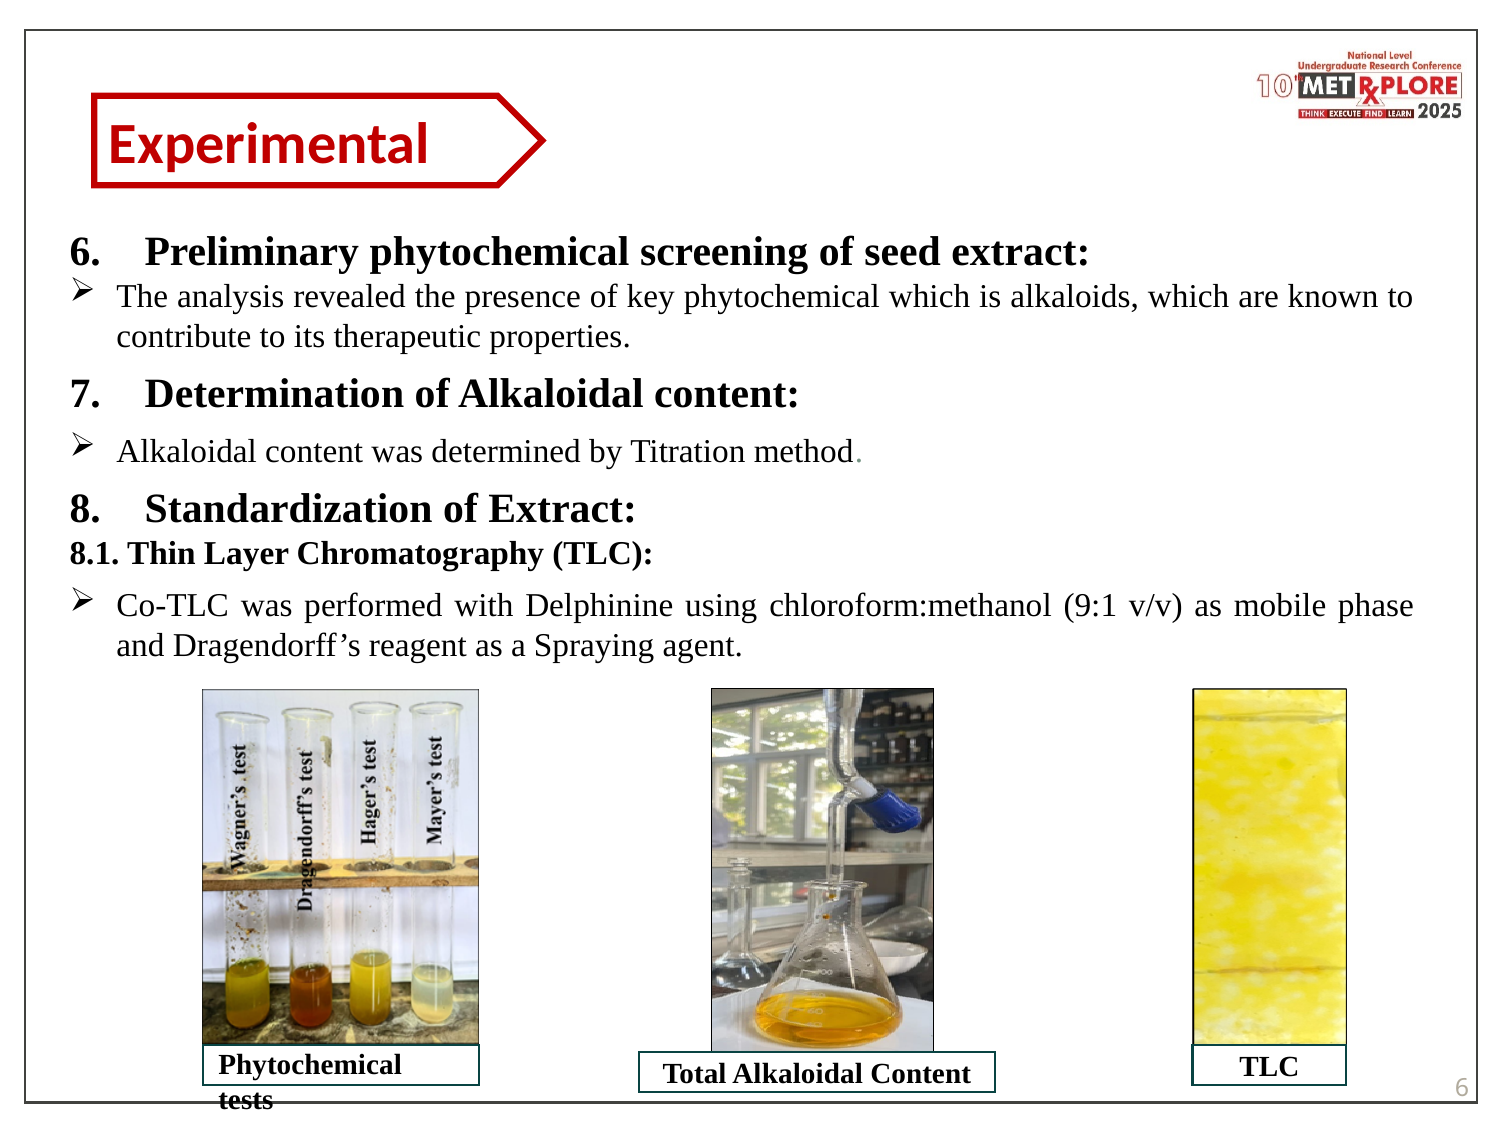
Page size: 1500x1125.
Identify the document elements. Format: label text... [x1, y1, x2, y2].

text_box [24, 29, 1478, 1104]
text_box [1192, 688, 1347, 1086]
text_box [639, 688, 995, 1092]
slide_number 6 [1431, 1058, 1484, 1119]
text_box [201, 688, 480, 1086]
text_box Experimental [93, 94, 544, 187]
text_box Preliminary phytochemical screening of seed extract: The analysis revealed the presence of key phytochemical which is alkaloids, which are known to contribute to its therapeutic properties. Determination of Alkaloidal content: Alkaloidal content was determined by Titration method. Standardization of Extract: 8.1. Thin Layer Chromatography (TLC): Co-TLC was performed with Delphinine using chloroform:methanol (9:1 v/v) as mobile phase and Dragendorff’s reagent as a Spraying agent. [54, 216, 1432, 671]
picture [1251, 37, 1467, 128]
